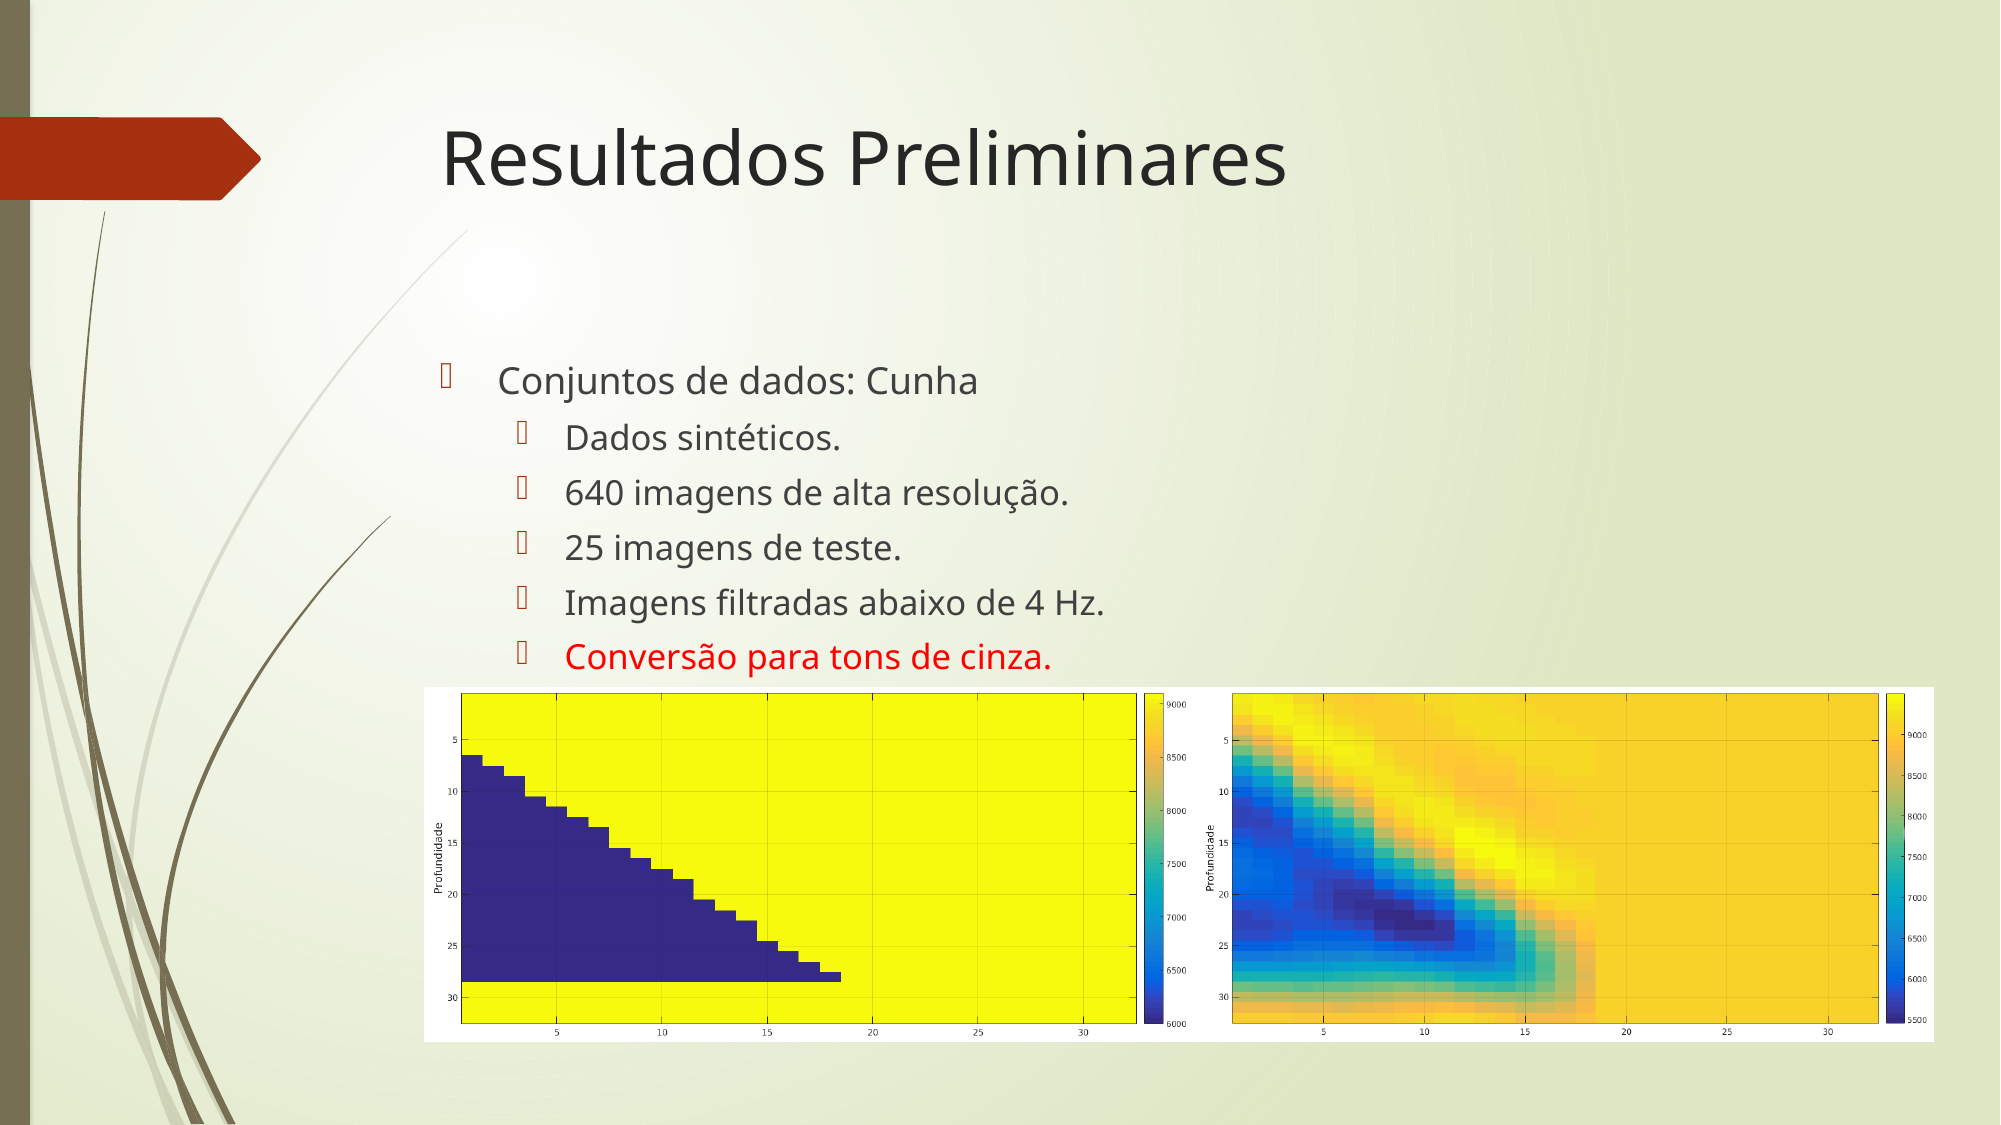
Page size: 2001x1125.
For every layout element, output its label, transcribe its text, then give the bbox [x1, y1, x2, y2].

list Conjuntos de dados: Cunha Dados sintéticos. 640 imagens de alta resolução. 25 imagens de teste. Imagens filtradas abaixo de 4 Hz. Conversão para tons de cinza. [424, 350, 1444, 687]
title Resultados Preliminares [425, 102, 1888, 313]
picture [424, 687, 1934, 1042]
